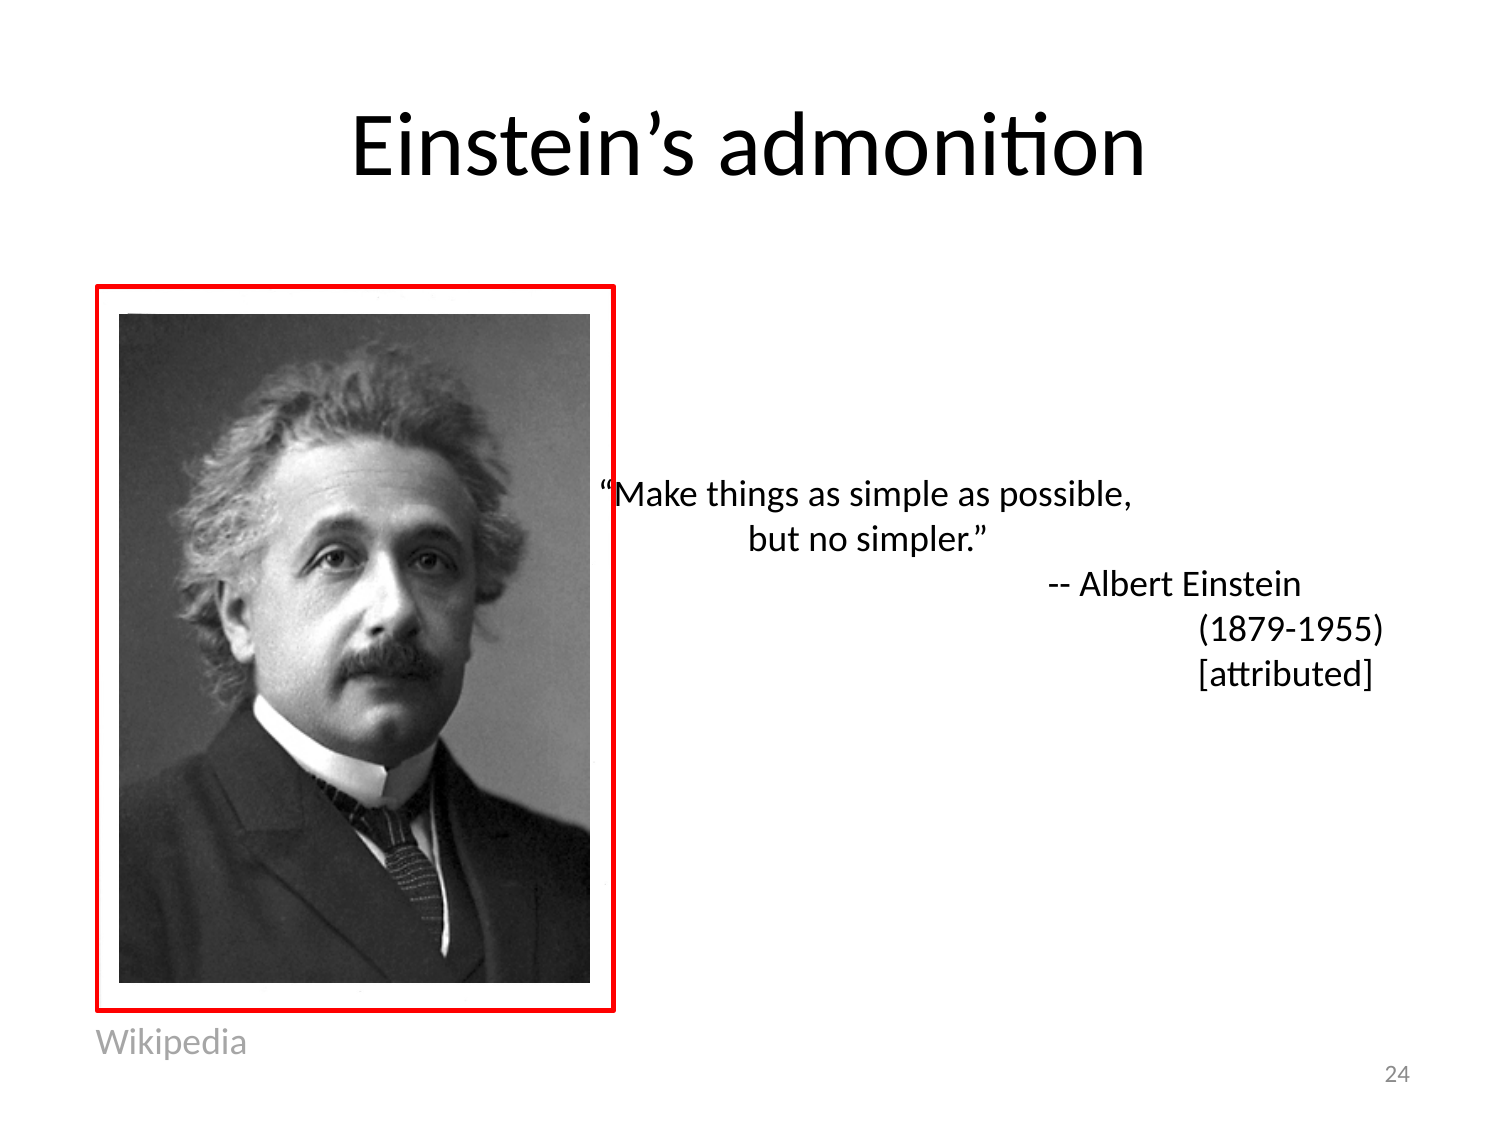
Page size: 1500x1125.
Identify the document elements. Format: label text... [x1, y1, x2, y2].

title Einstein’s admonition [75, 45, 1425, 233]
slide_number 24 [1074, 1042, 1425, 1103]
text_box Wikipedia [80, 1009, 263, 1070]
text_box “Make things as simple as possible, but no simpler.” -- Albert Einstein (1879-1955) [attributed] [616, 461, 1399, 702]
picture [99, 288, 612, 1009]
